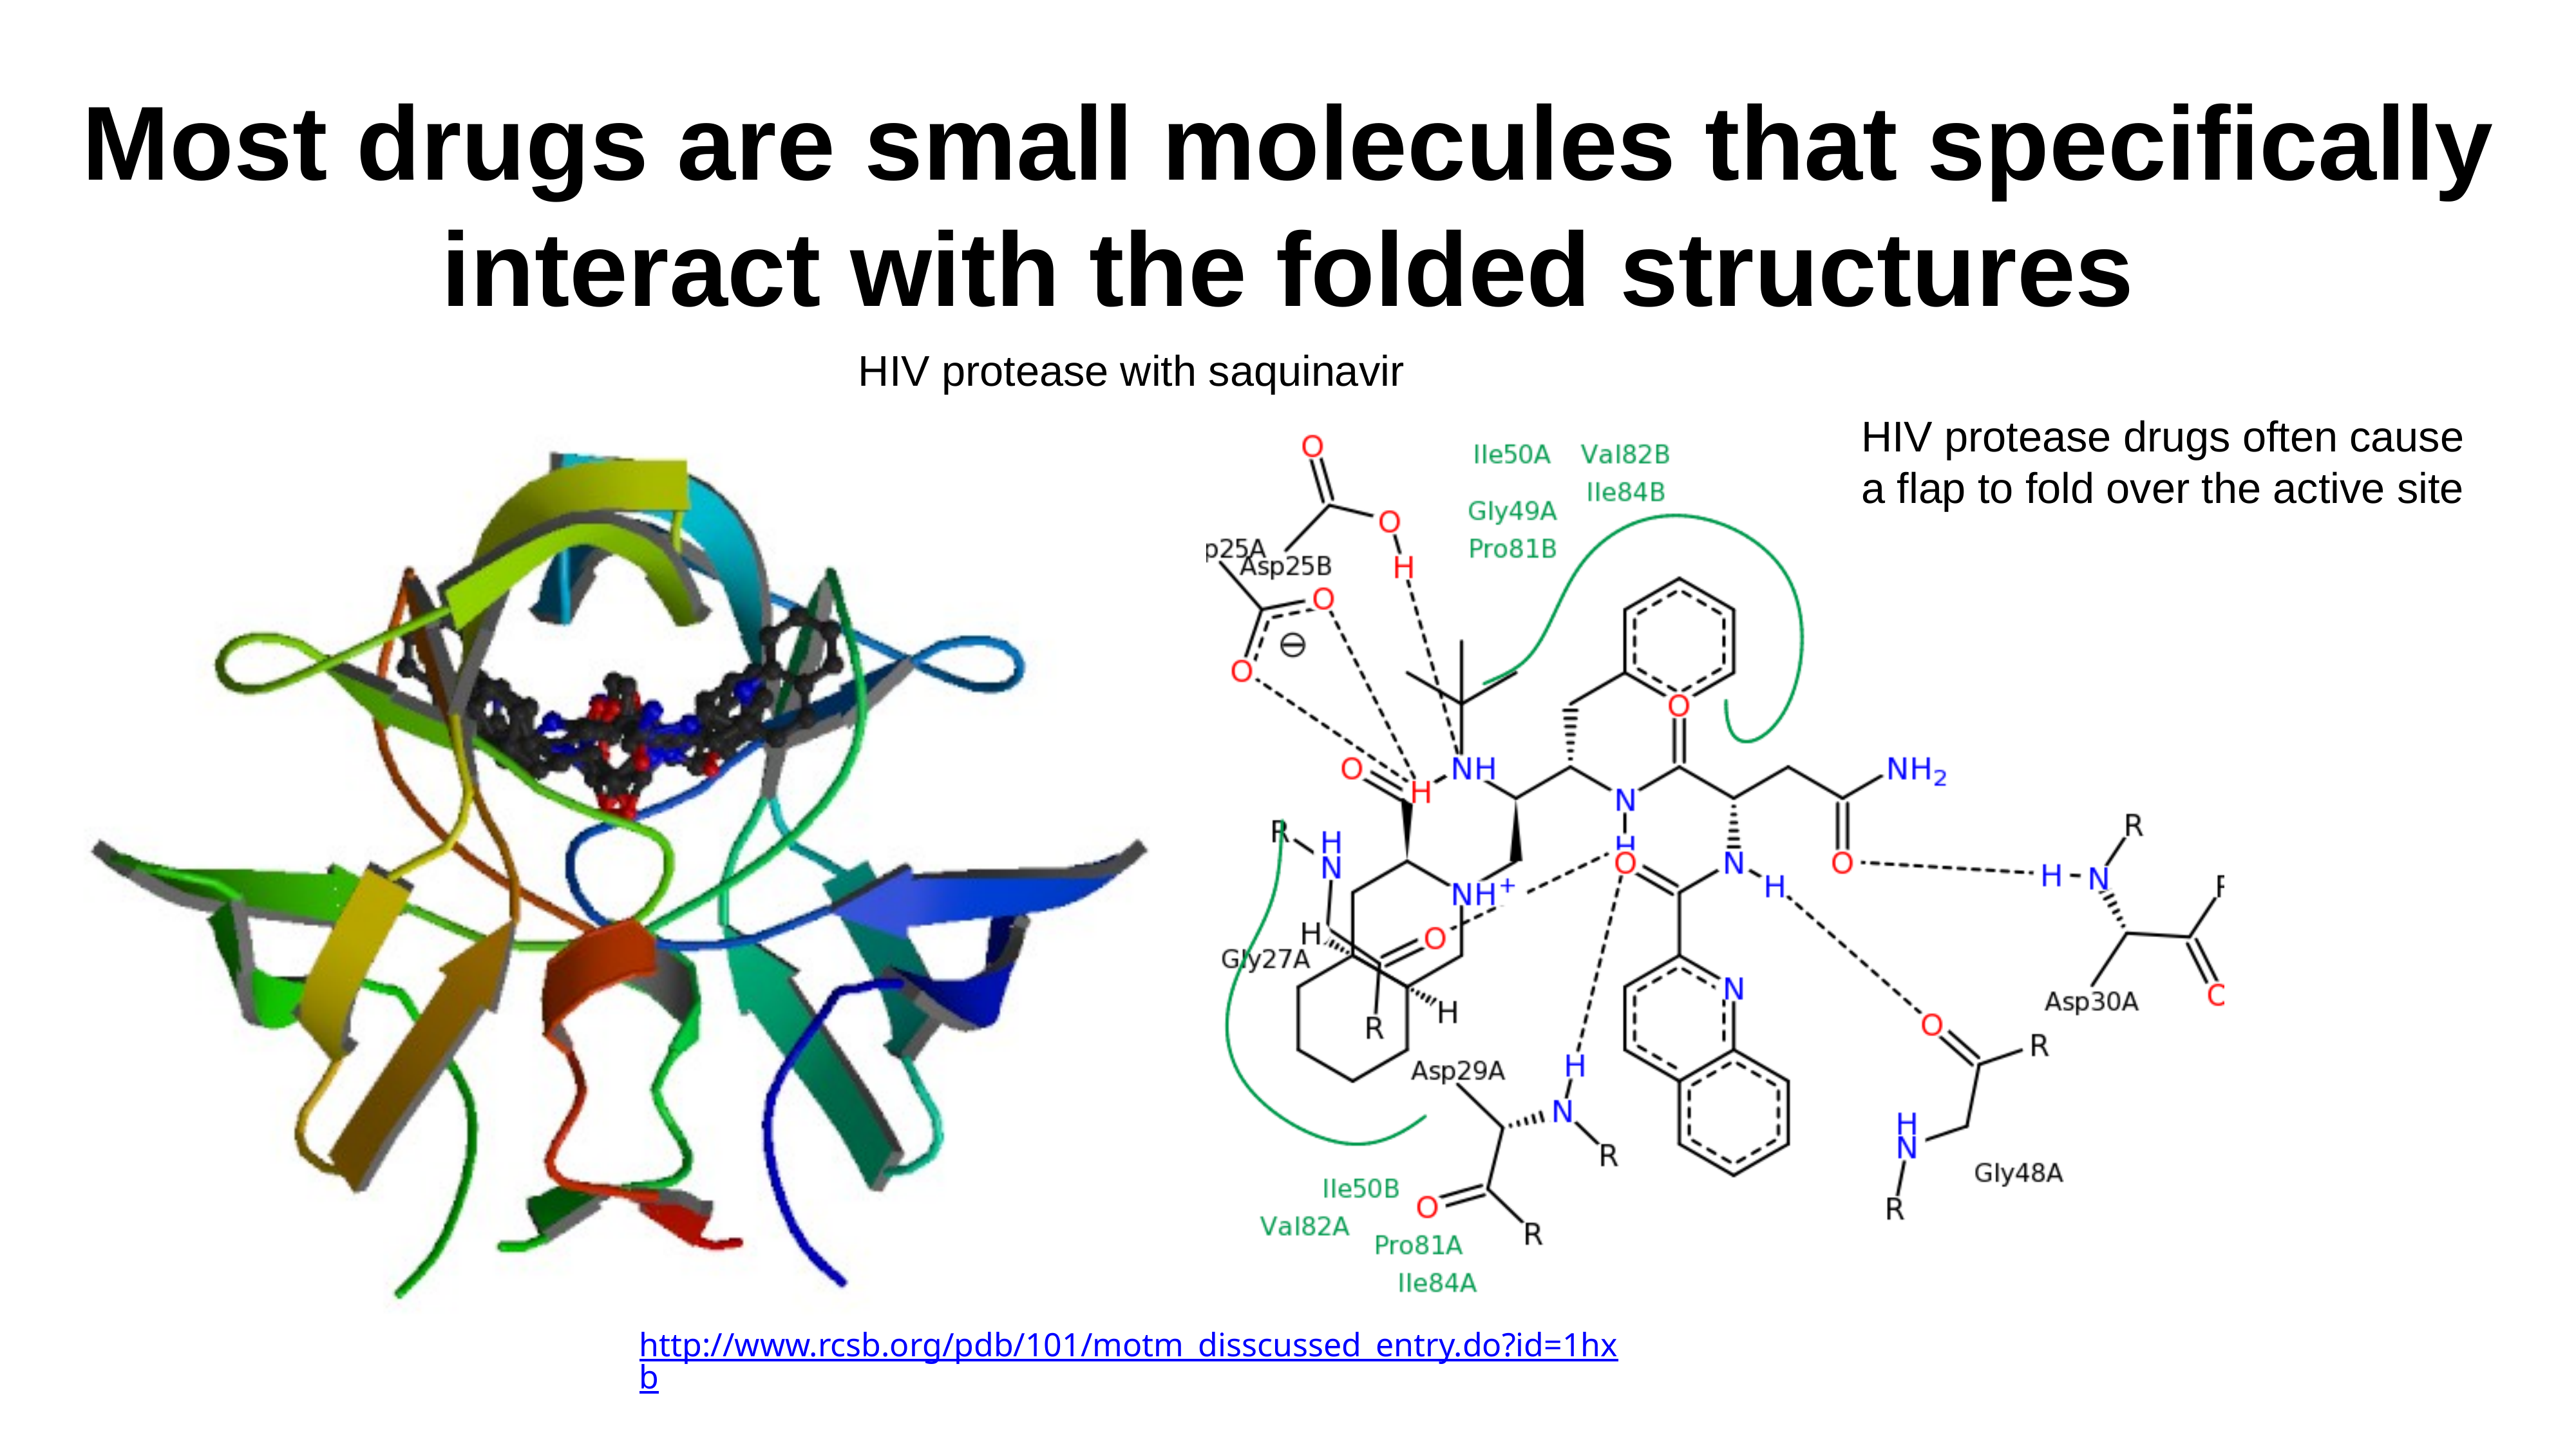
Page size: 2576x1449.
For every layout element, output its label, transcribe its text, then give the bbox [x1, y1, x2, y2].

text_box HIV protease drugs often cause a flap to fold over the active site [2228, 401, 2482, 520]
title Most drugs are small molecules that specifically interact with the folded structures [66, 66, 2510, 336]
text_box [39, 267, 2224, 1435]
